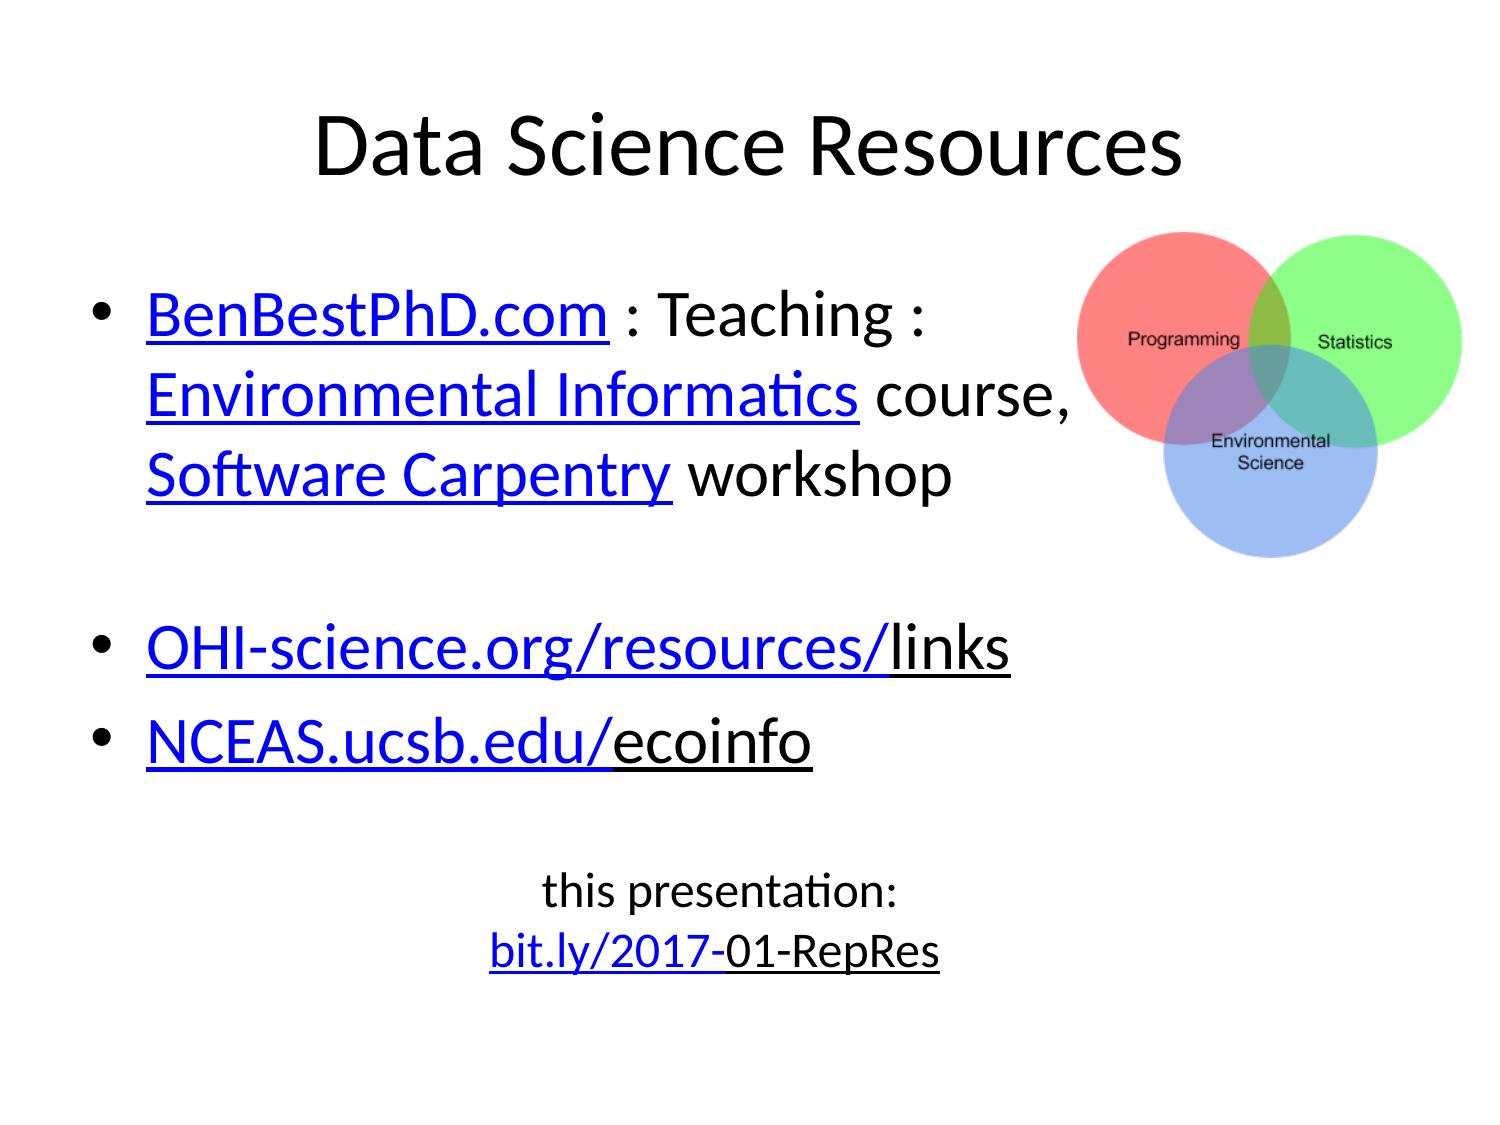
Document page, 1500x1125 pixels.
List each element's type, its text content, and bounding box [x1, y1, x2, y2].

text_box this presentation: bit.ly/2017-01-RepRes [474, 850, 966, 985]
title Data Science Resources [75, 45, 1425, 233]
list BenBestPhD.com : Teaching : Environmental Informatics course, Software Carpentry workshop OHI-science.org/resources/links NCEAS.ucsb.edu/ecoinfo [75, 262, 1425, 1005]
picture [1076, 232, 1463, 558]
